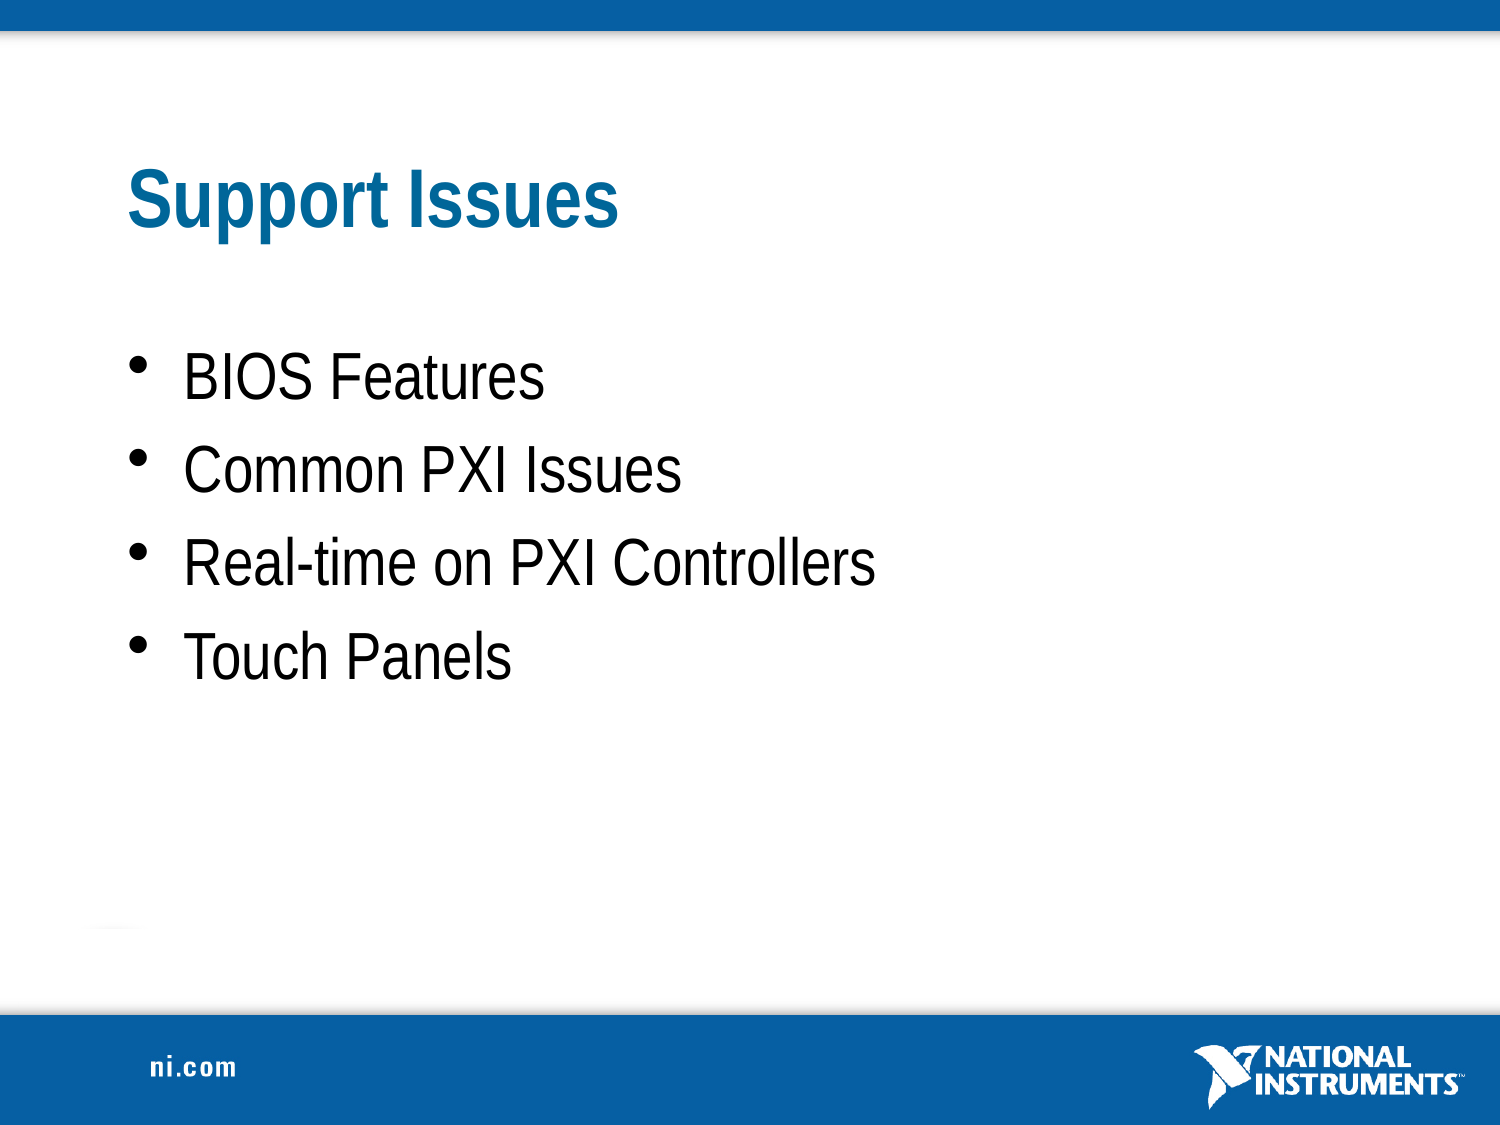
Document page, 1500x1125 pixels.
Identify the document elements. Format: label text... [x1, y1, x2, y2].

list BIOS Features Common PXI Issues Real-time on PXI Controllers Touch Panels [112, 324, 1388, 926]
title Support Issues [112, 99, 1388, 288]
picture [0, 0, 1500, 1125]
